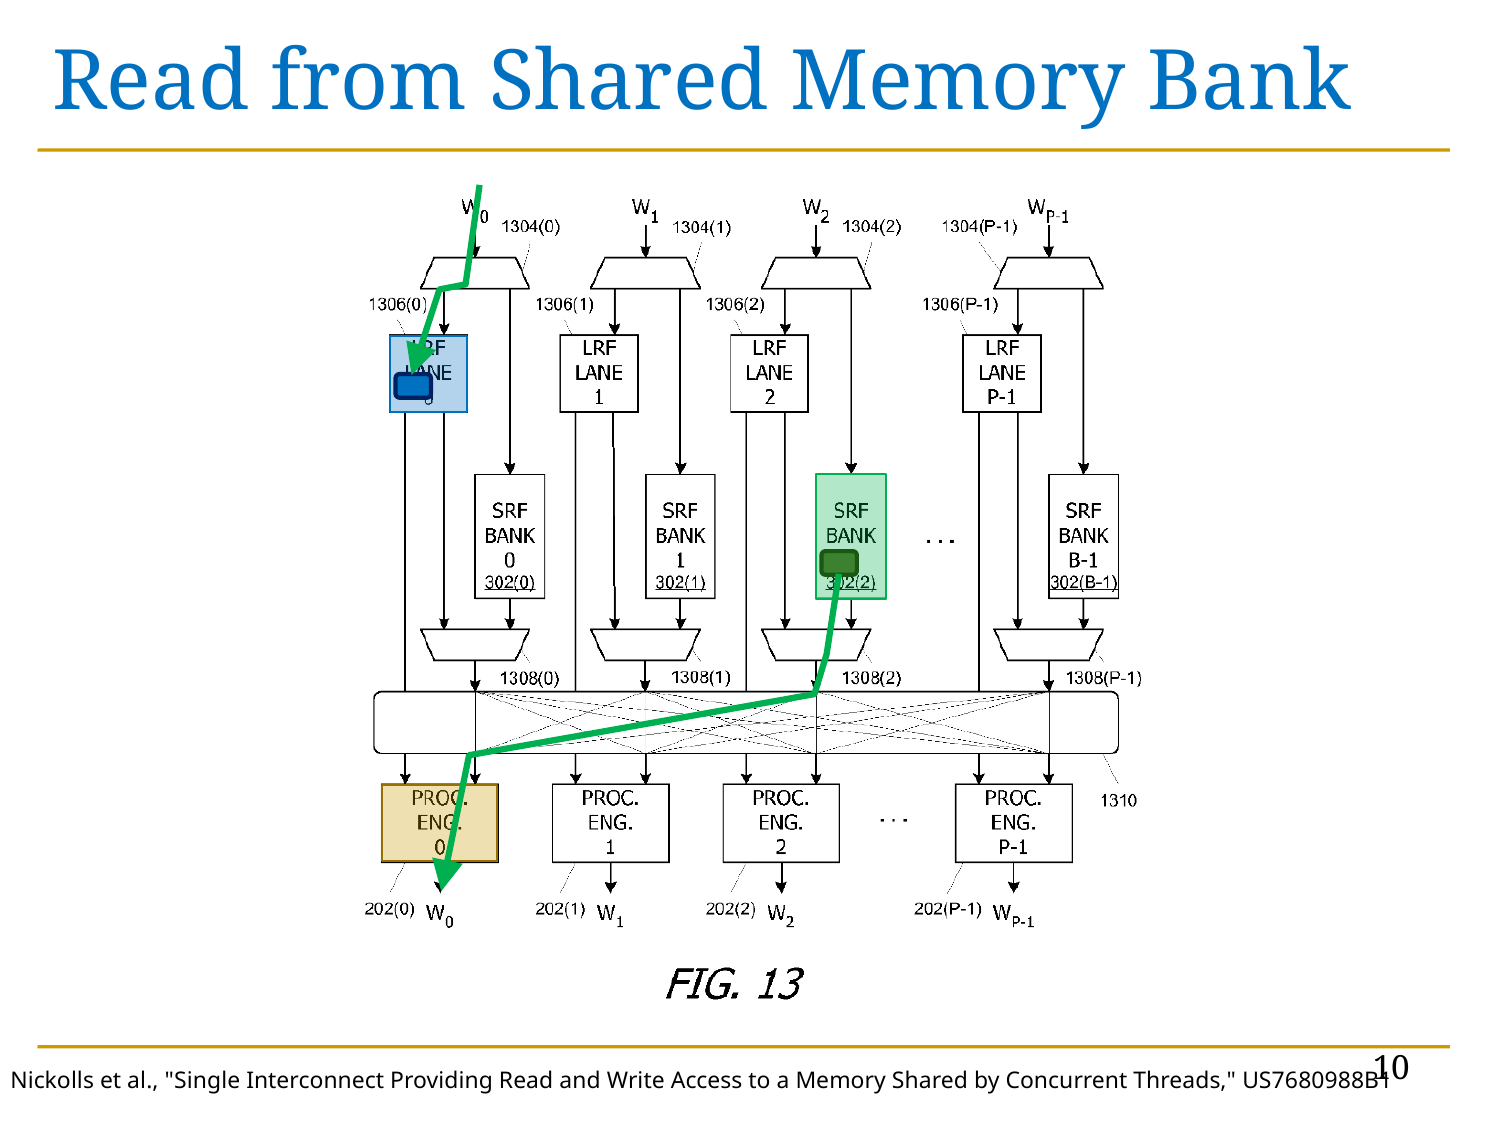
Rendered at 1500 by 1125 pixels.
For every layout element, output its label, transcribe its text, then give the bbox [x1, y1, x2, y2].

picture [336, 172, 1164, 1015]
title Read from Shared Memory Bank [37, 2, 1388, 150]
text_box Nickolls et al., "Single Interconnect Providing Read and Write Access to a Memory Shared by Concurrent Threads," US7680988B1 [0, 1058, 1410, 1101]
slide_number 10 [1074, 1023, 1426, 1100]
